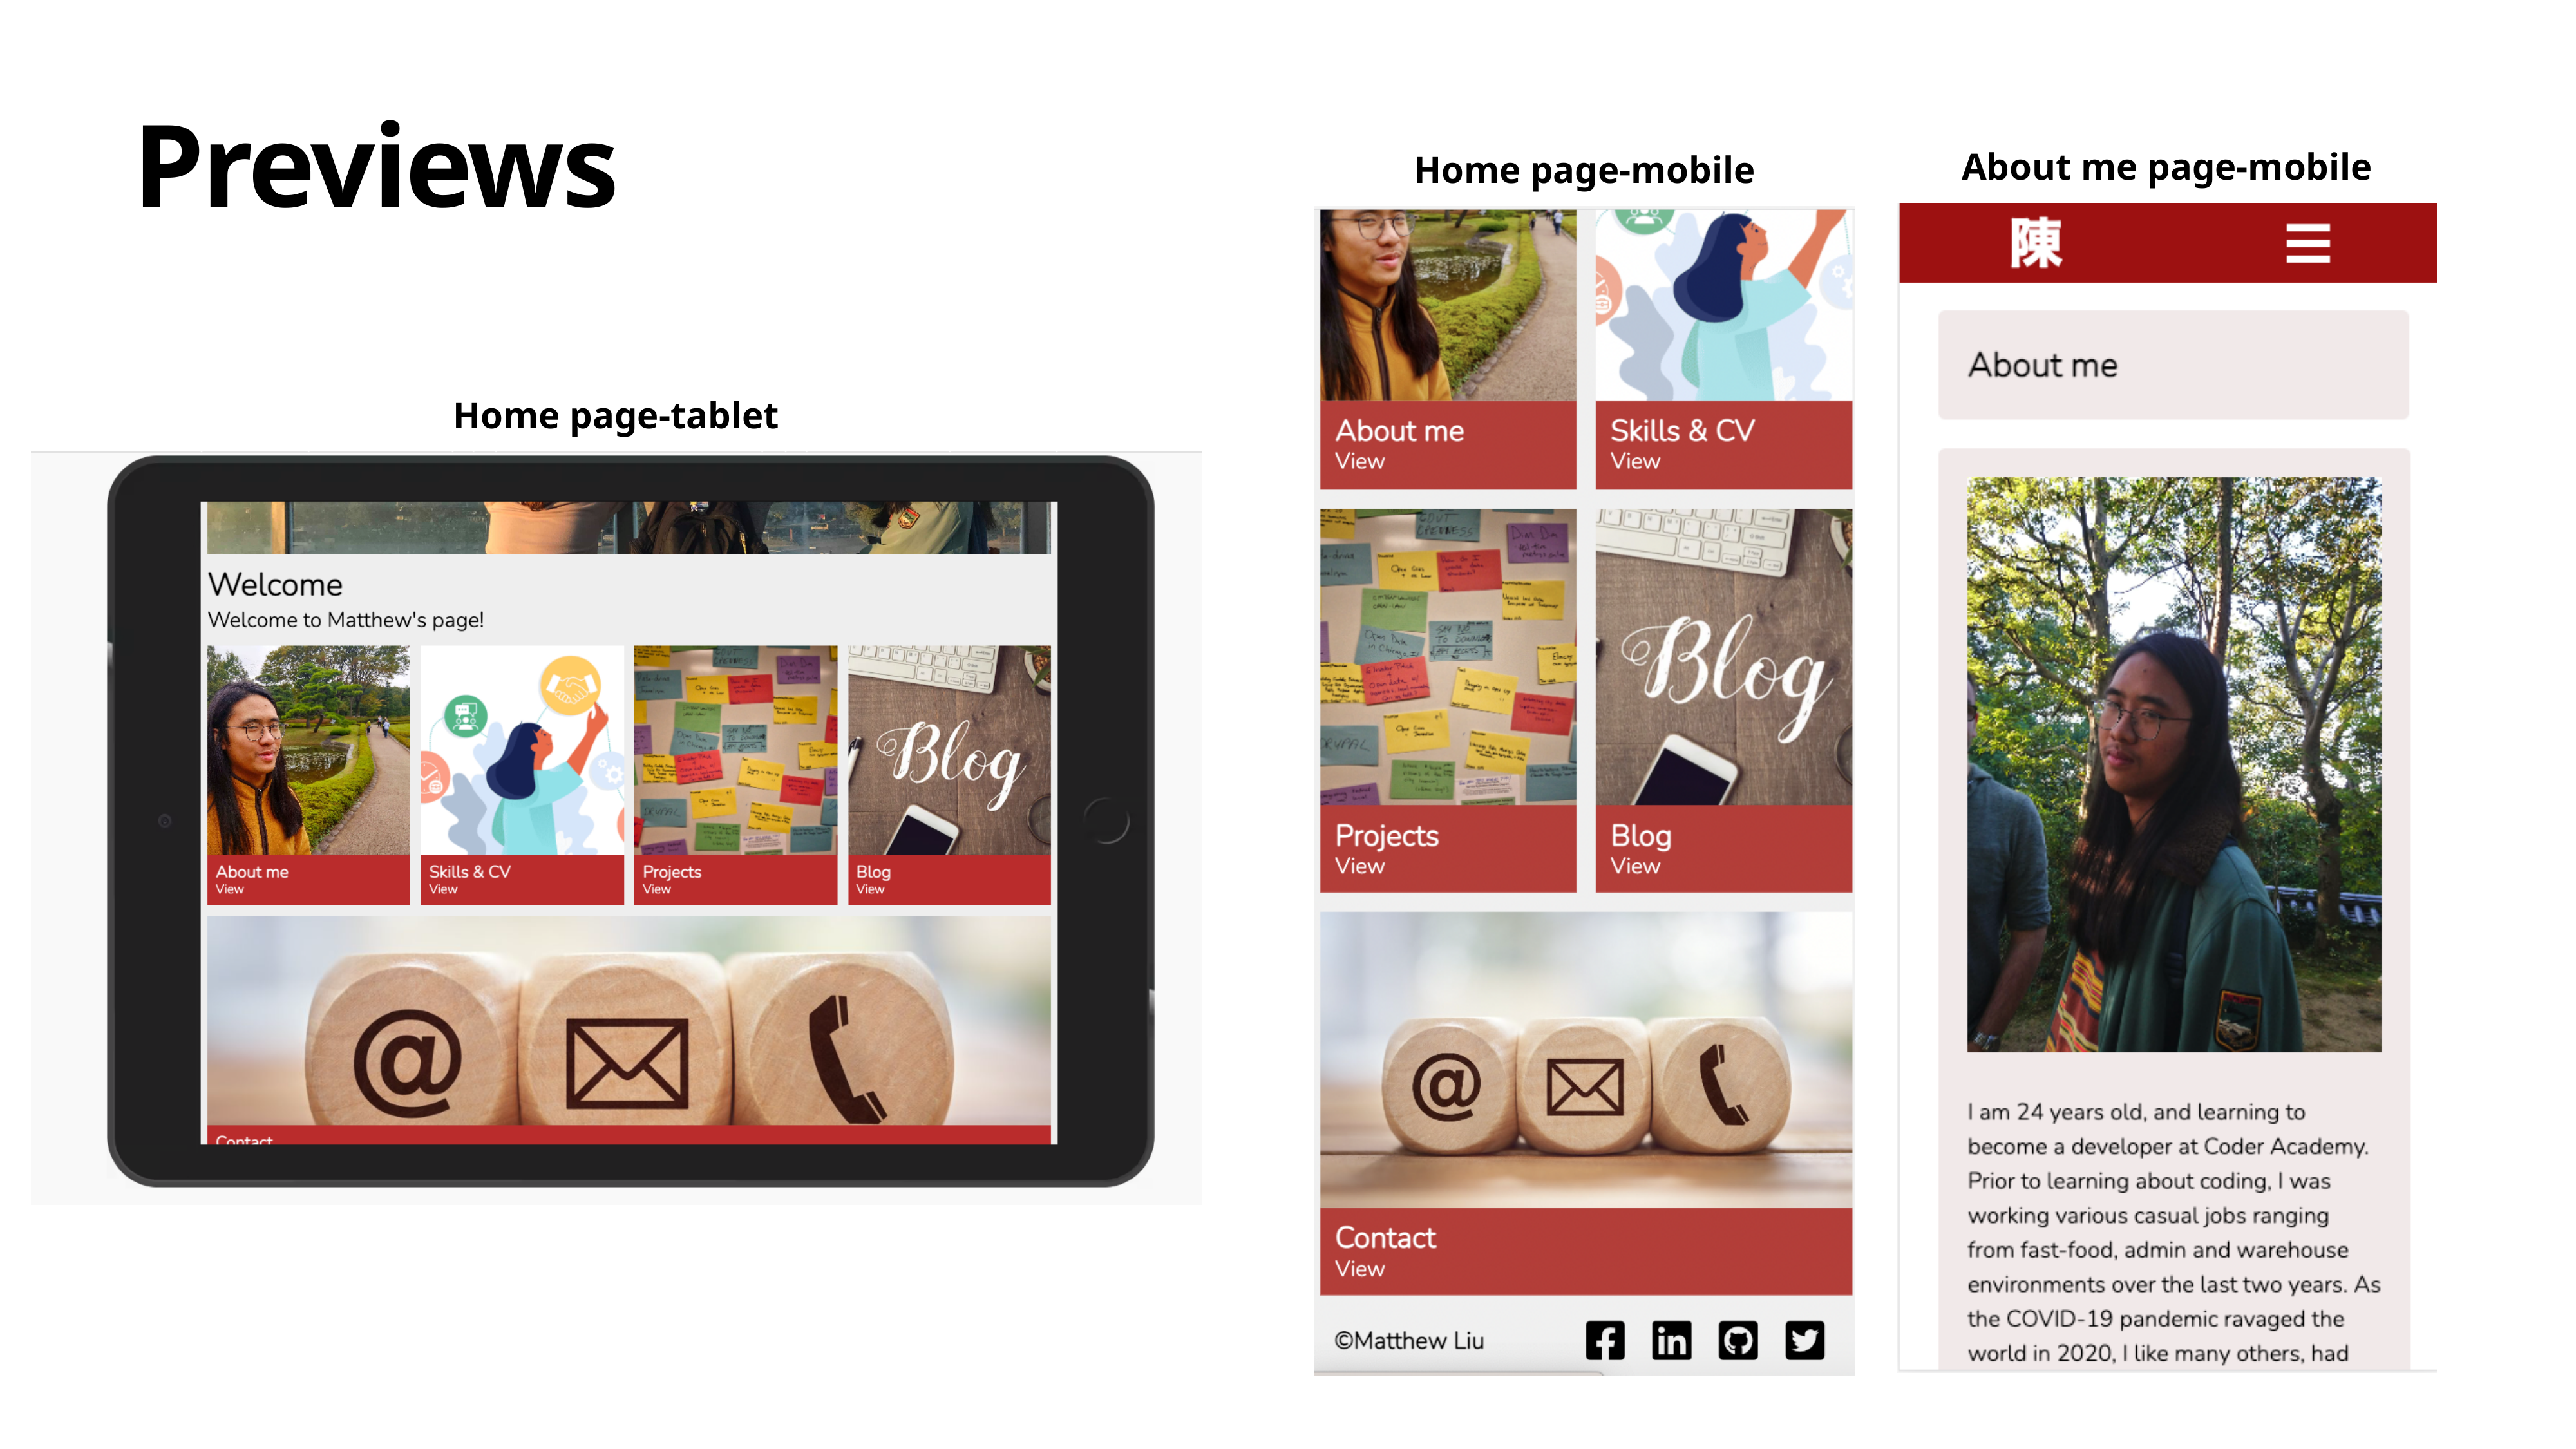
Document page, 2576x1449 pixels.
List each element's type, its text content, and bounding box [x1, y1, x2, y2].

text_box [1314, 141, 1855, 1376]
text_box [1897, 138, 2437, 1373]
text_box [30, 386, 1202, 1205]
title Previews [127, 113, 2449, 266]
